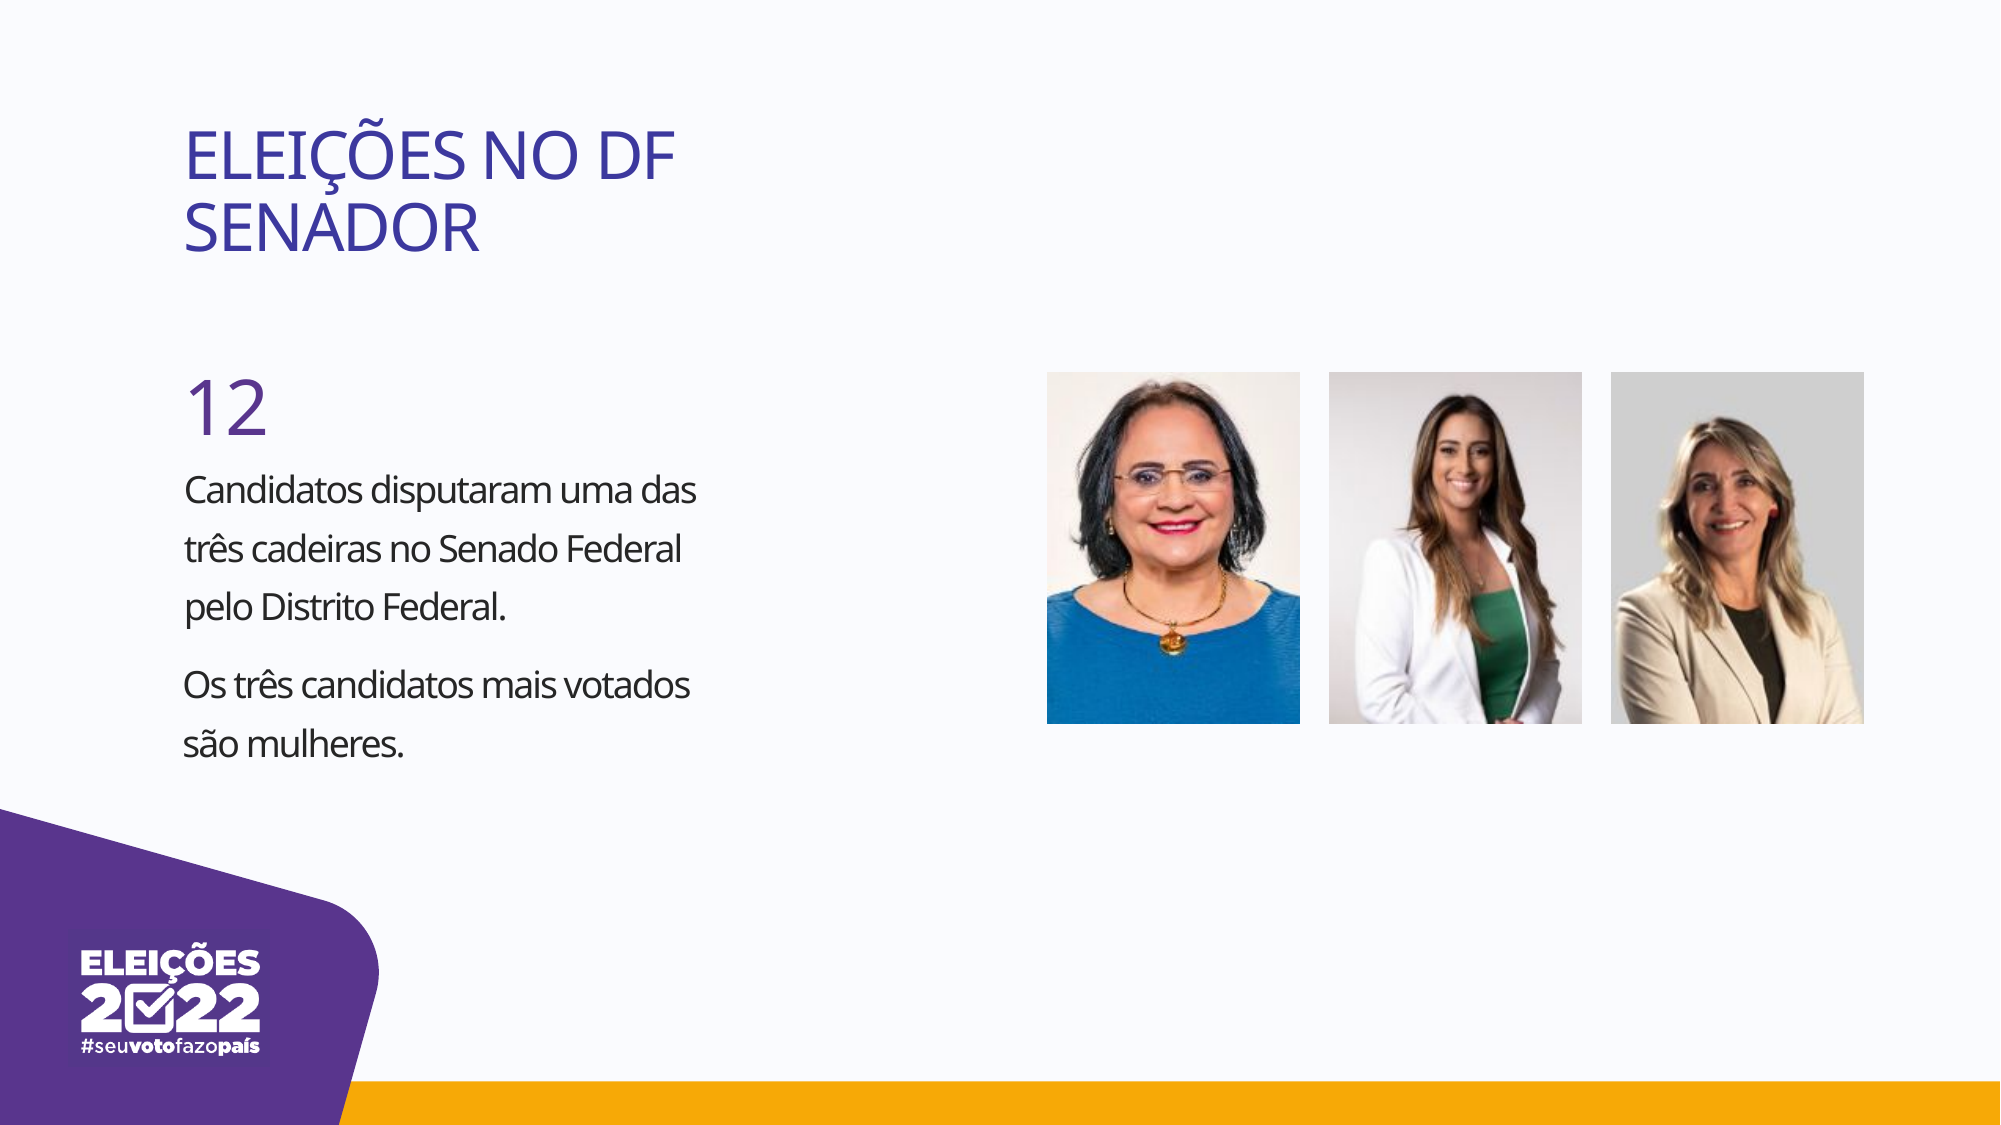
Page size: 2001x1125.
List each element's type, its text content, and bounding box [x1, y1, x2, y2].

text_box ELEIÇÕES NO DF SENADOR [168, 102, 1269, 274]
text_box Os três candidatos mais votados são mulheres. [167, 640, 748, 846]
picture [68, 929, 270, 1067]
picture [1047, 372, 1300, 724]
text_box Candidatos disputaram uma das três cadeiras no Senado Federal pelo Distrito Federal. [168, 445, 749, 651]
text_box [341, 1080, 2000, 1125]
picture [1329, 372, 1582, 724]
text_box 12 [168, 353, 671, 460]
text_box [0, 807, 380, 1125]
picture [1611, 372, 1864, 724]
